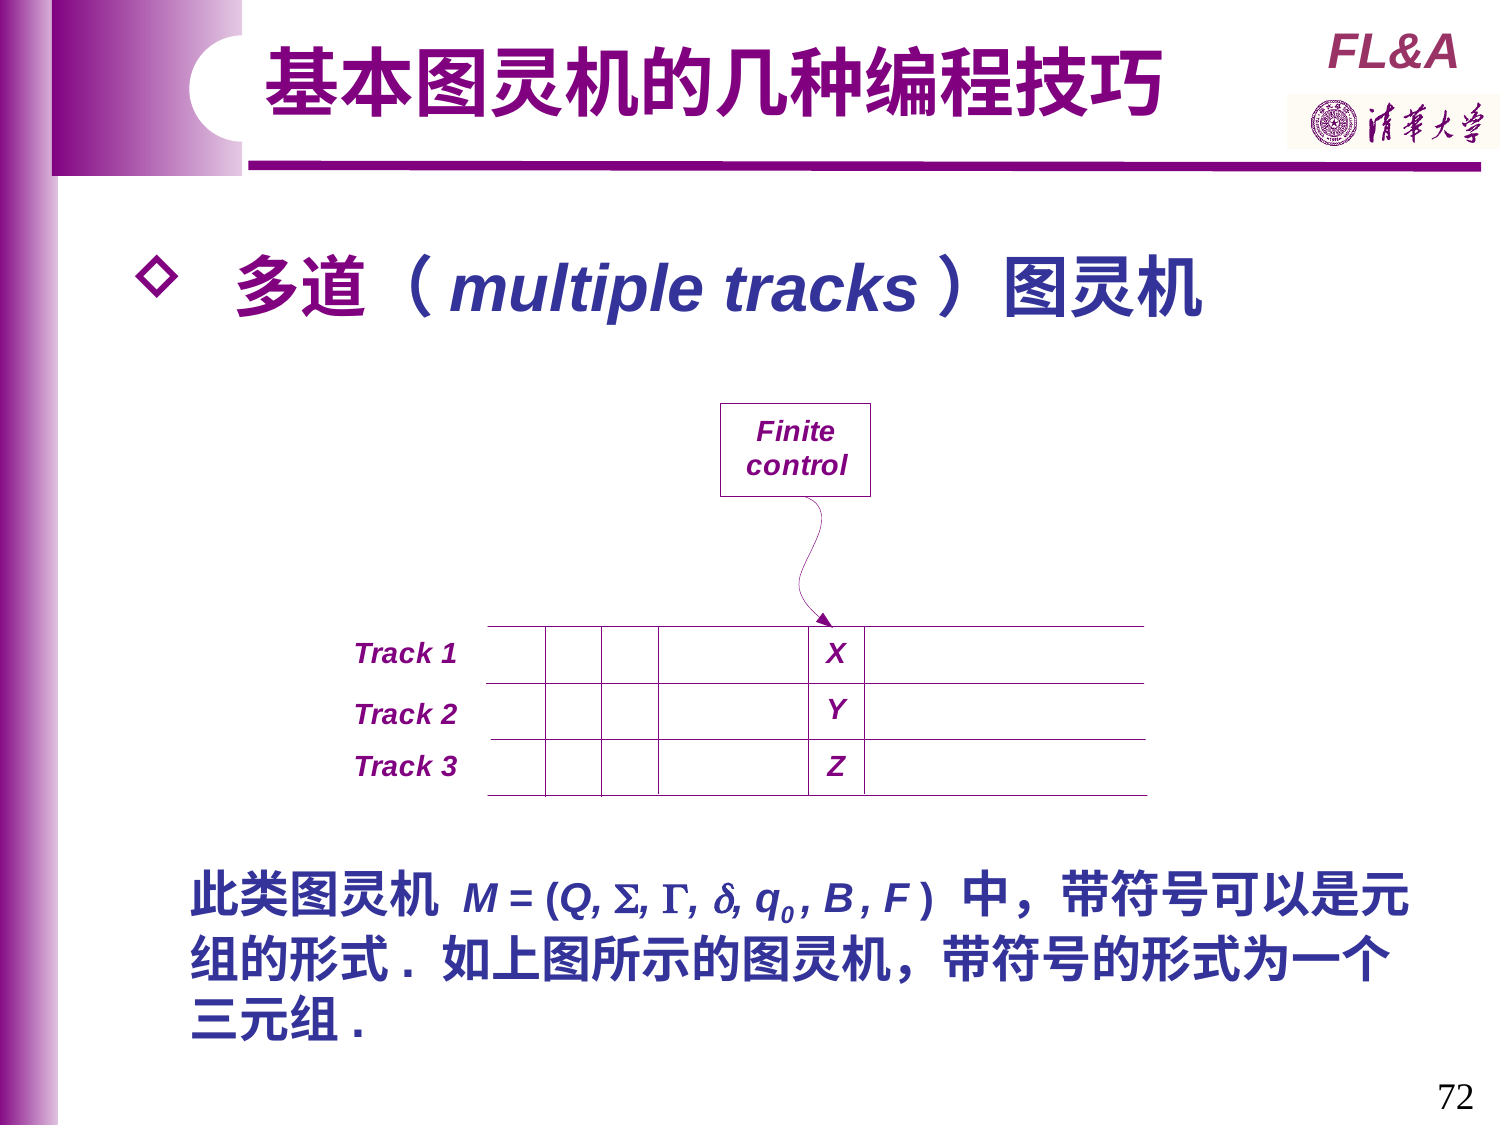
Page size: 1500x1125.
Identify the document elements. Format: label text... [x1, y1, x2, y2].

text_box 基本图灵机的几种编程技巧 [250, 38, 1180, 134]
text_box 多道（multiple tracks）图灵机 [112, 237, 1450, 333]
text_box 72 [1411, 1064, 1500, 1125]
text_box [336, 399, 1151, 800]
picture [1287, 94, 1500, 149]
text_box 此类图灵机 M = (Q, , , , q0 , B , F ) 中，带符号可以是元组的形式. 如上图所示的图灵机，带符号的形式为一个三元组. [174, 855, 1456, 1056]
